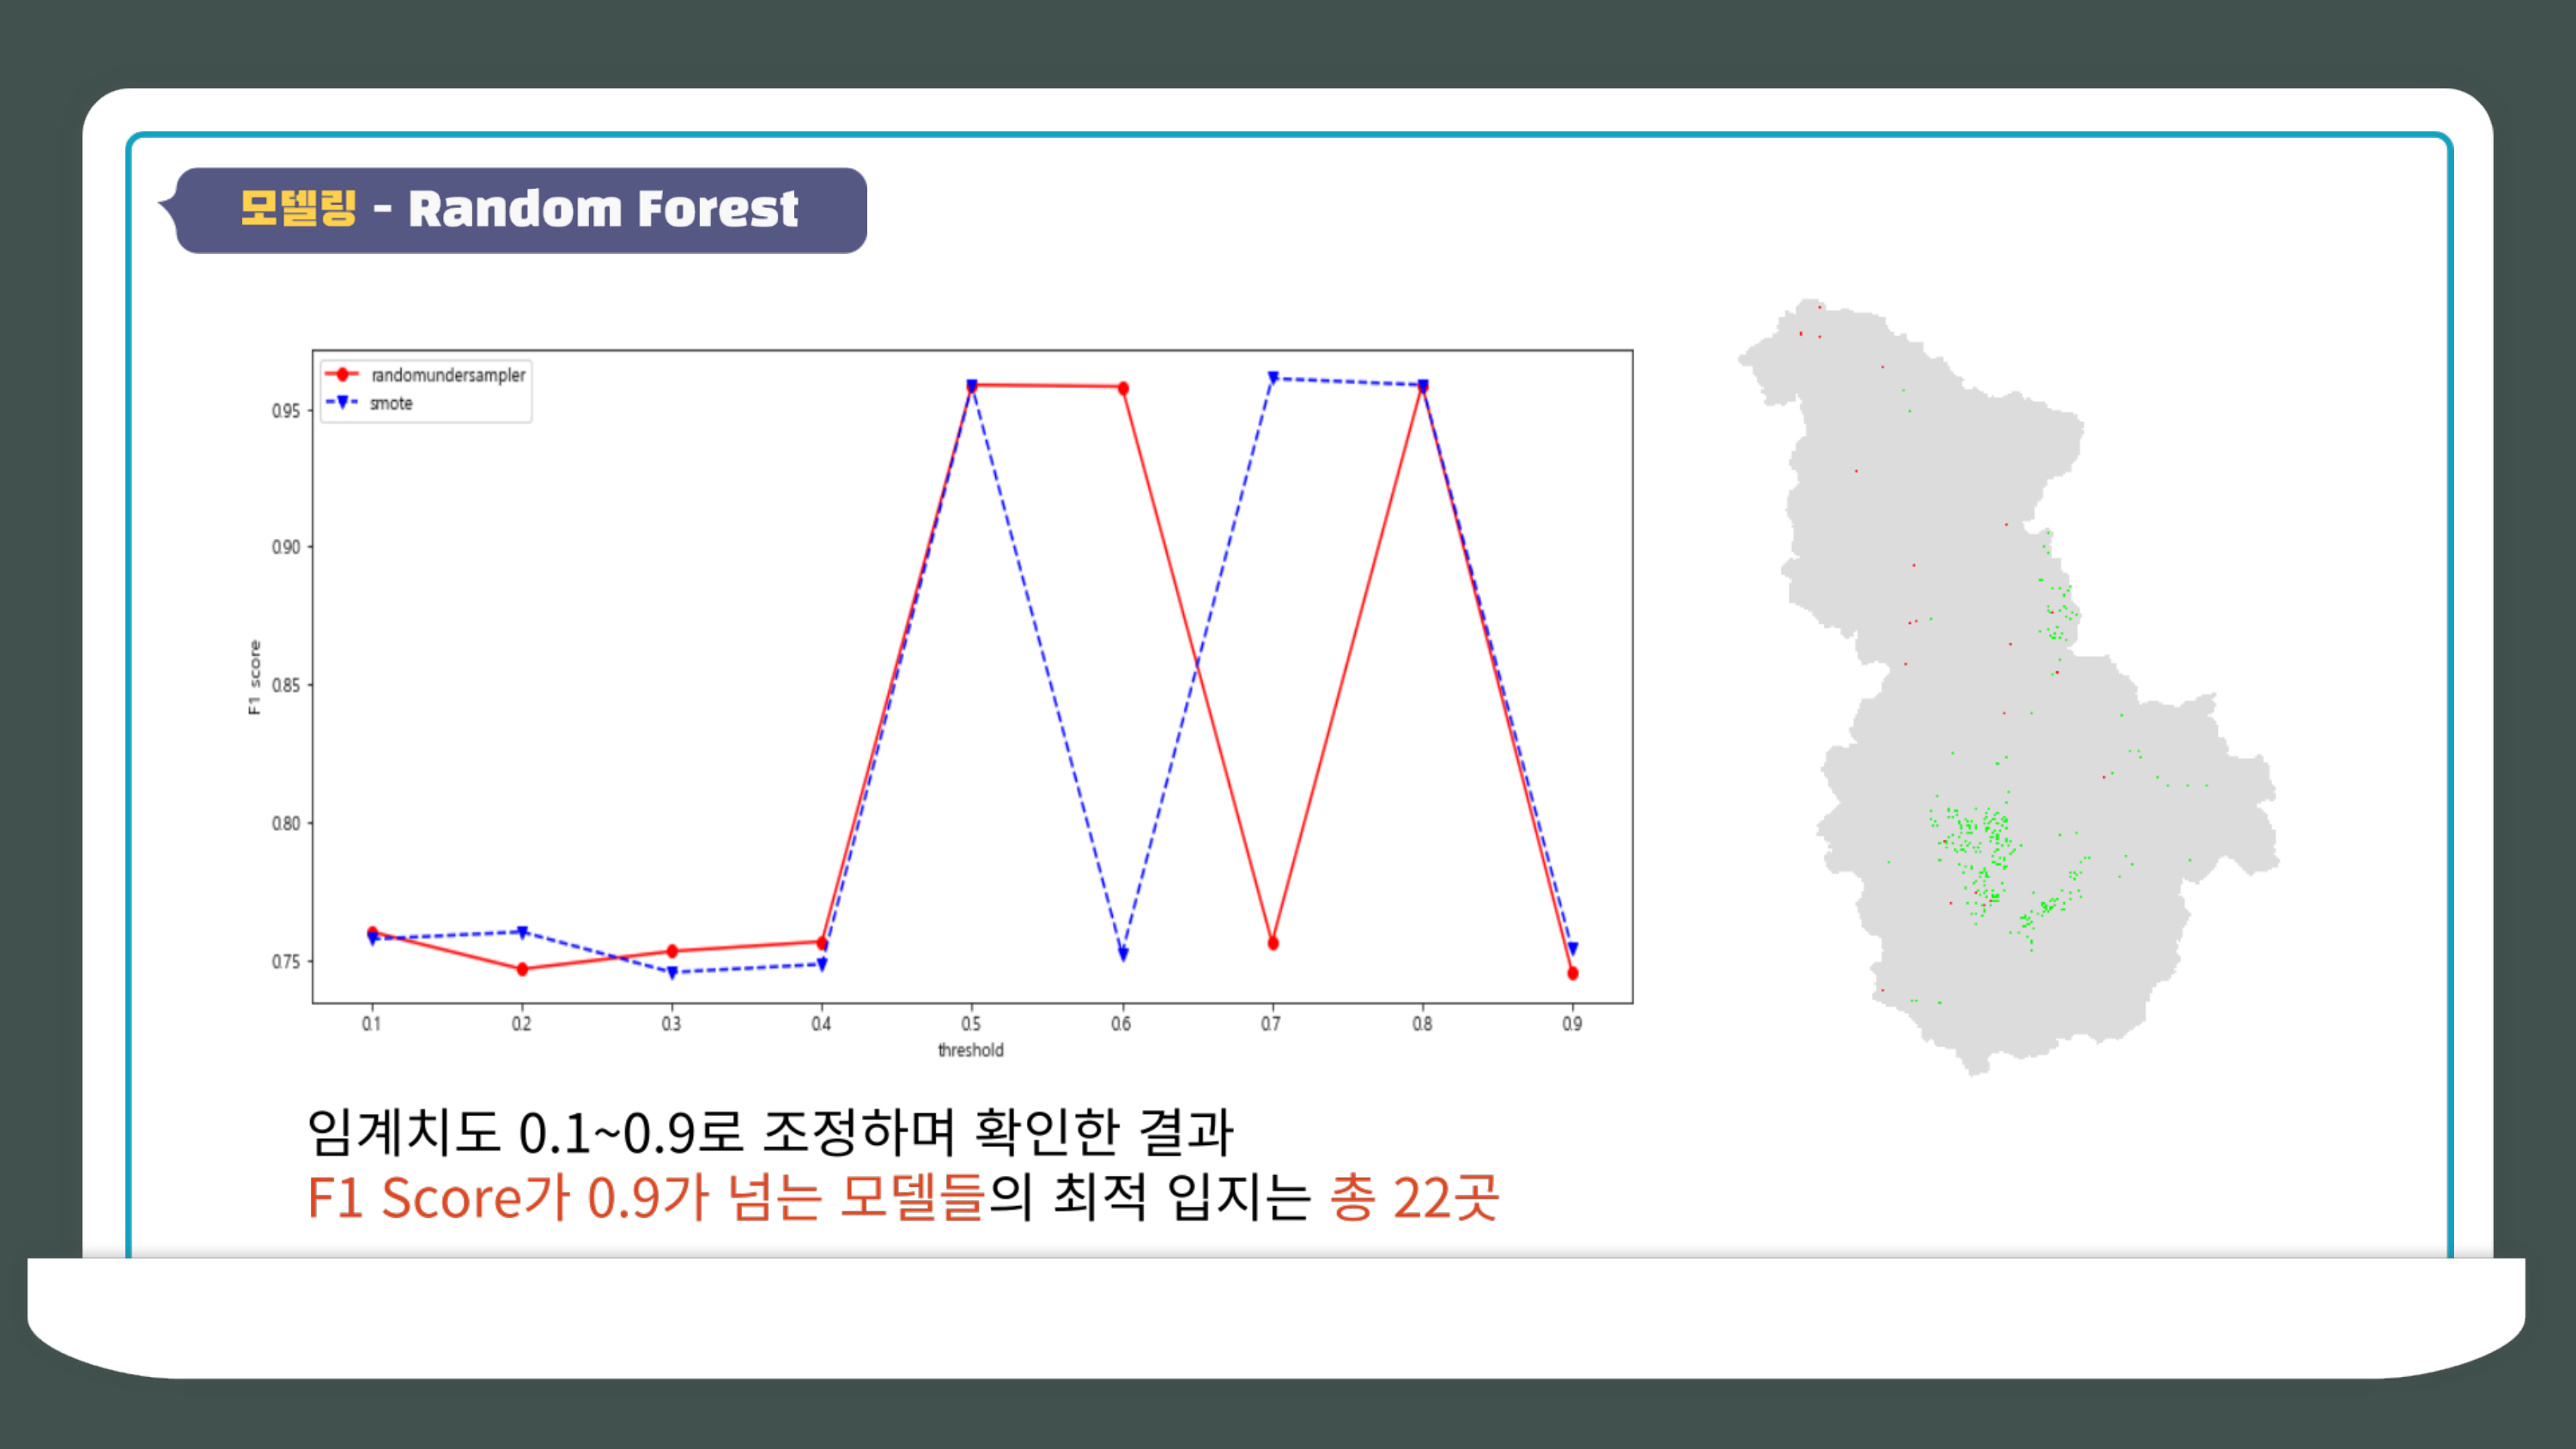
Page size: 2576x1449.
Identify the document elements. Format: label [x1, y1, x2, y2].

picture [0, 0, 2576, 1449]
text_box [157, 167, 867, 255]
text_box [240, 336, 1643, 1075]
text_box [82, 88, 2494, 1239]
text_box [125, 131, 2454, 1239]
text_box [15, 1240, 2552, 1407]
text_box [1703, 253, 2316, 1124]
